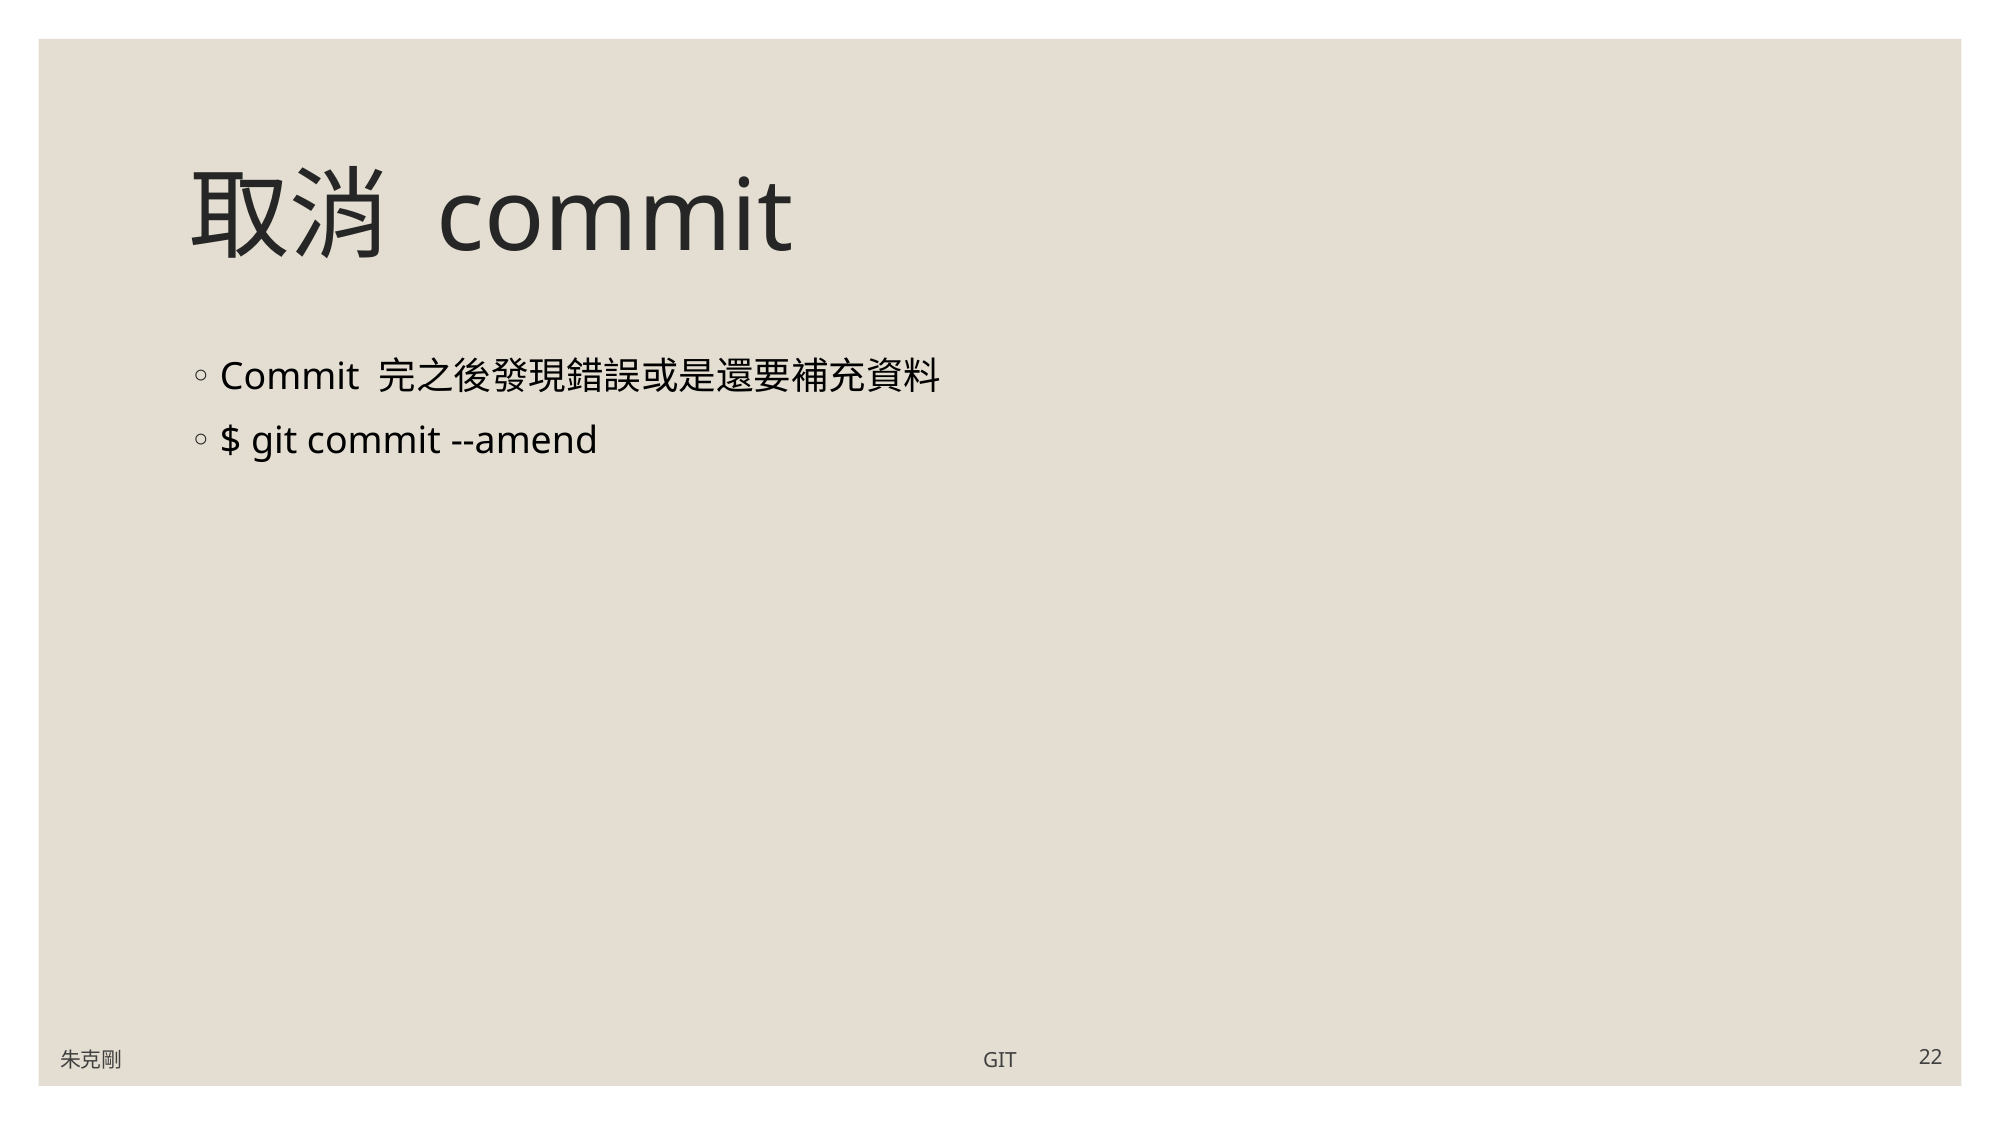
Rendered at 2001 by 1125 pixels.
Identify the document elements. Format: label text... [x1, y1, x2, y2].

list Commit 完之後發現錯誤或是還要補充資料 $ git commit --amend [174, 345, 1825, 990]
footer GIT [572, 1034, 1428, 1080]
slide_number 朱克剛 [45, 1034, 495, 1080]
title 取消 commit [174, 105, 1825, 331]
slide_number 22 [1717, 1034, 1958, 1080]
